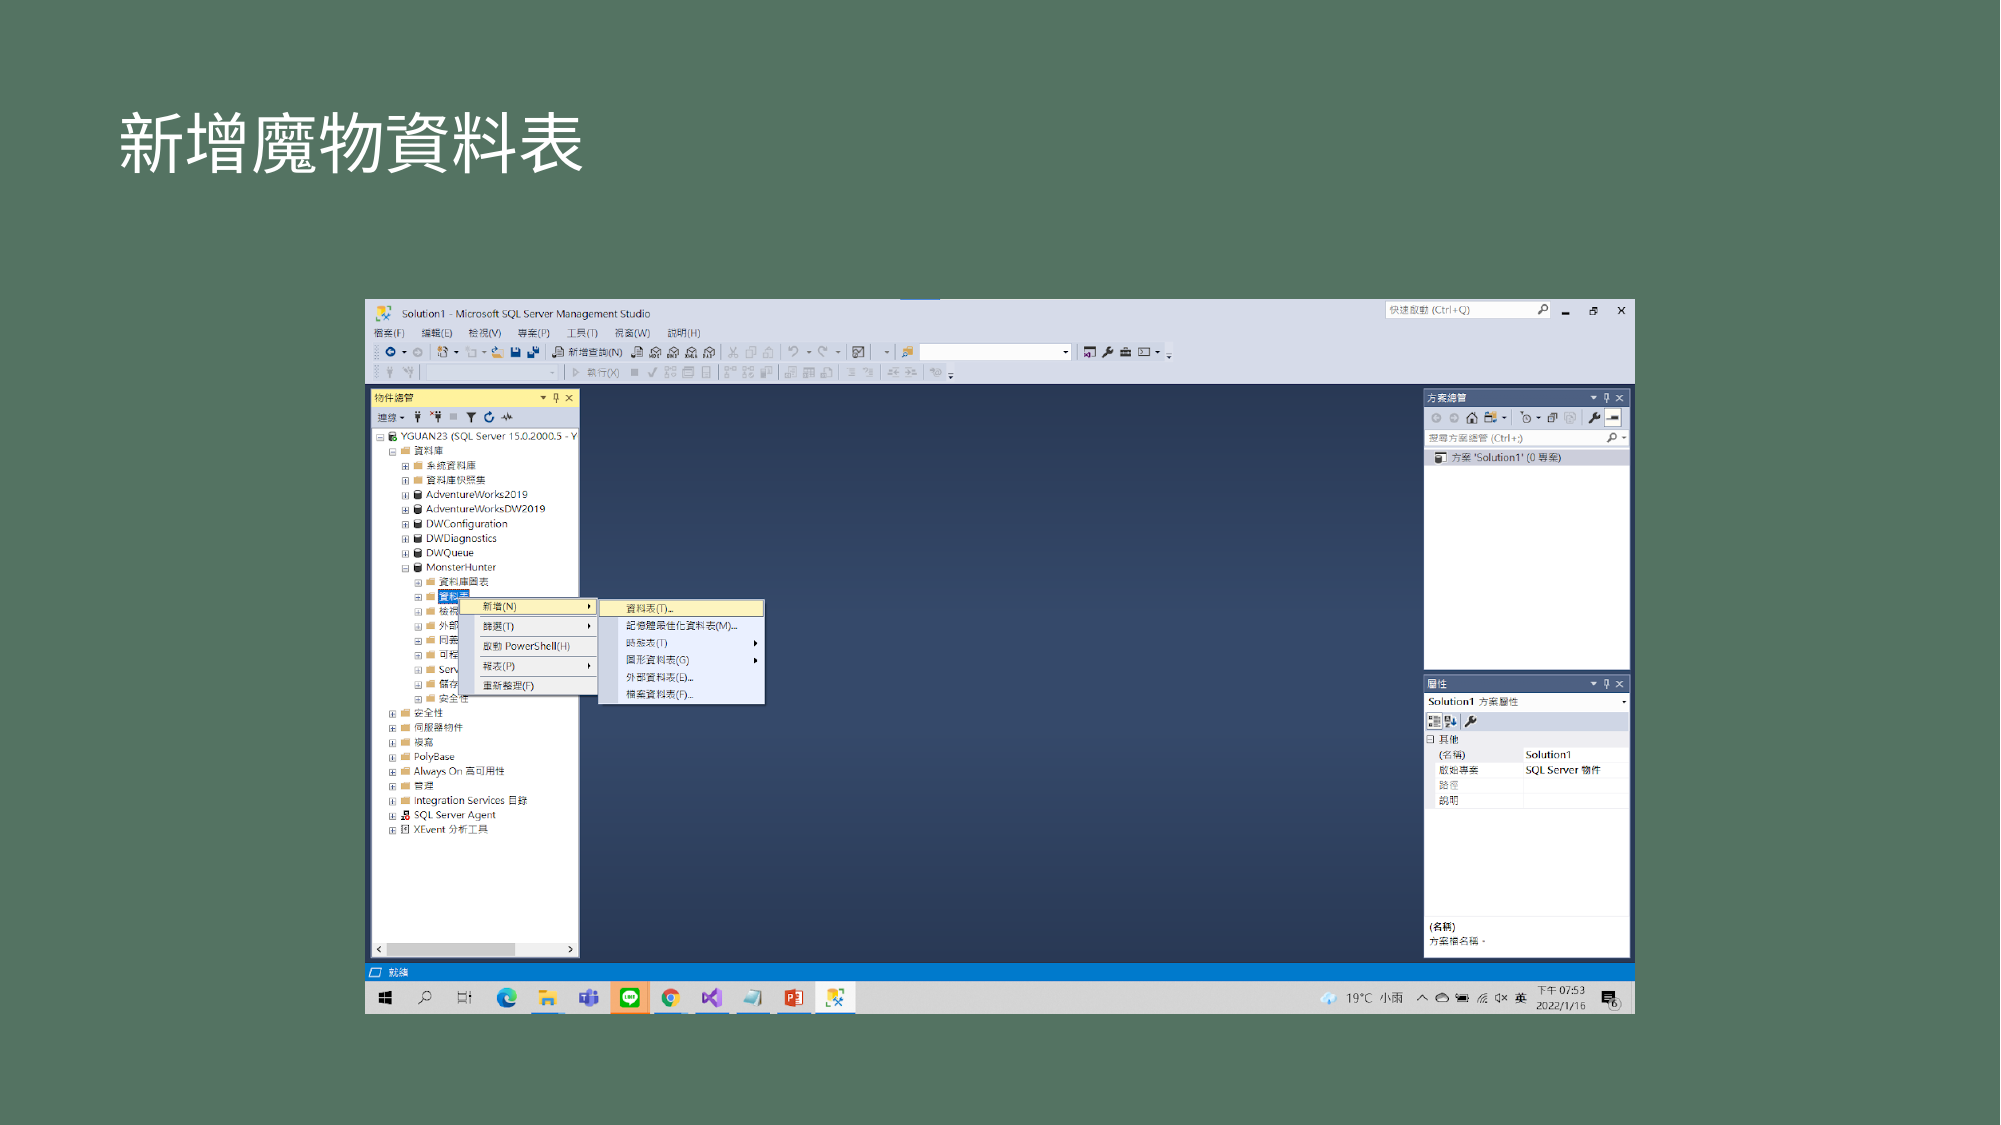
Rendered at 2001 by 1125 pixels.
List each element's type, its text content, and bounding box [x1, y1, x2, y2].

title 新增魔物資料表 [118, 101, 1878, 344]
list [365, 299, 1635, 1014]
